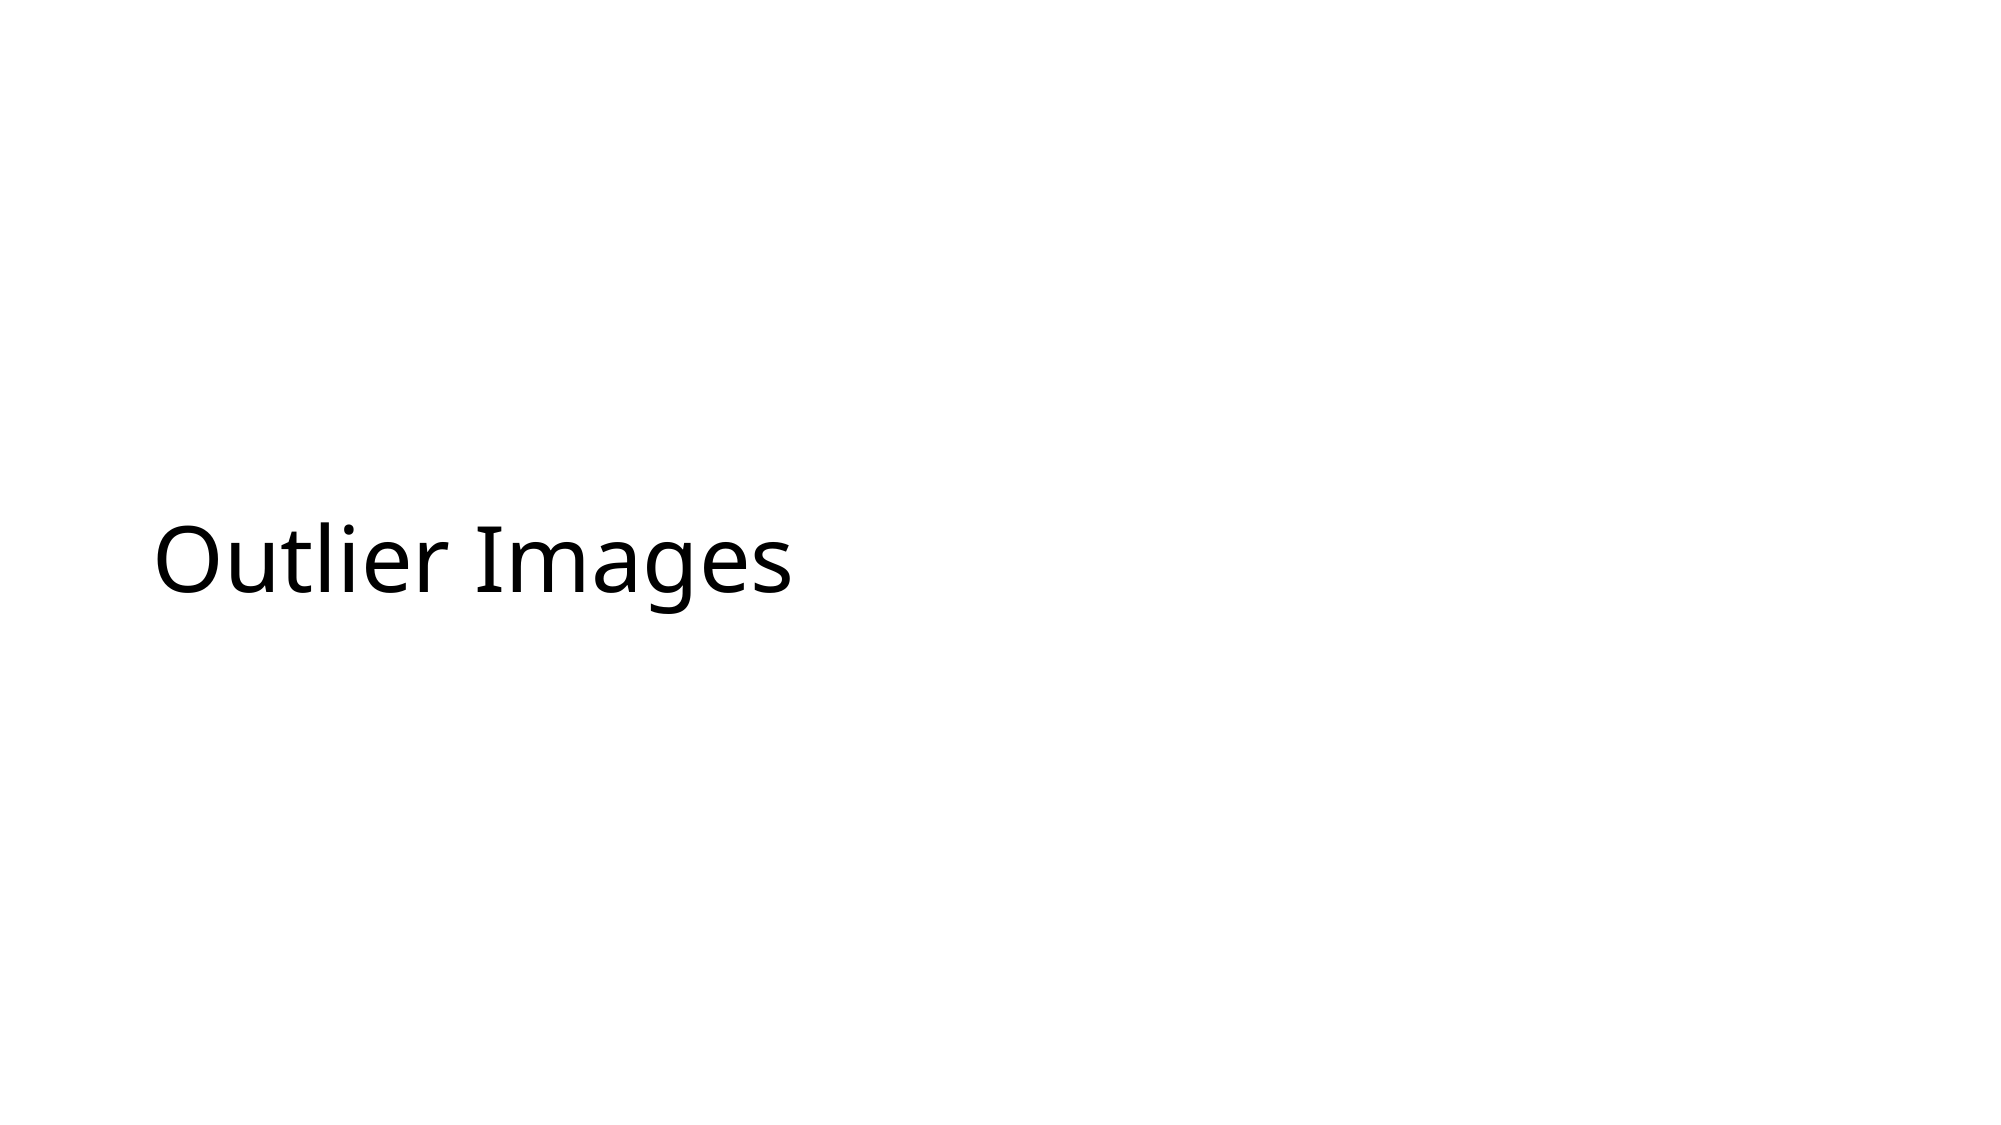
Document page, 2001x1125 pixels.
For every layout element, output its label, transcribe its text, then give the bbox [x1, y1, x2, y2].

title Outlier Images [137, 453, 1863, 672]
